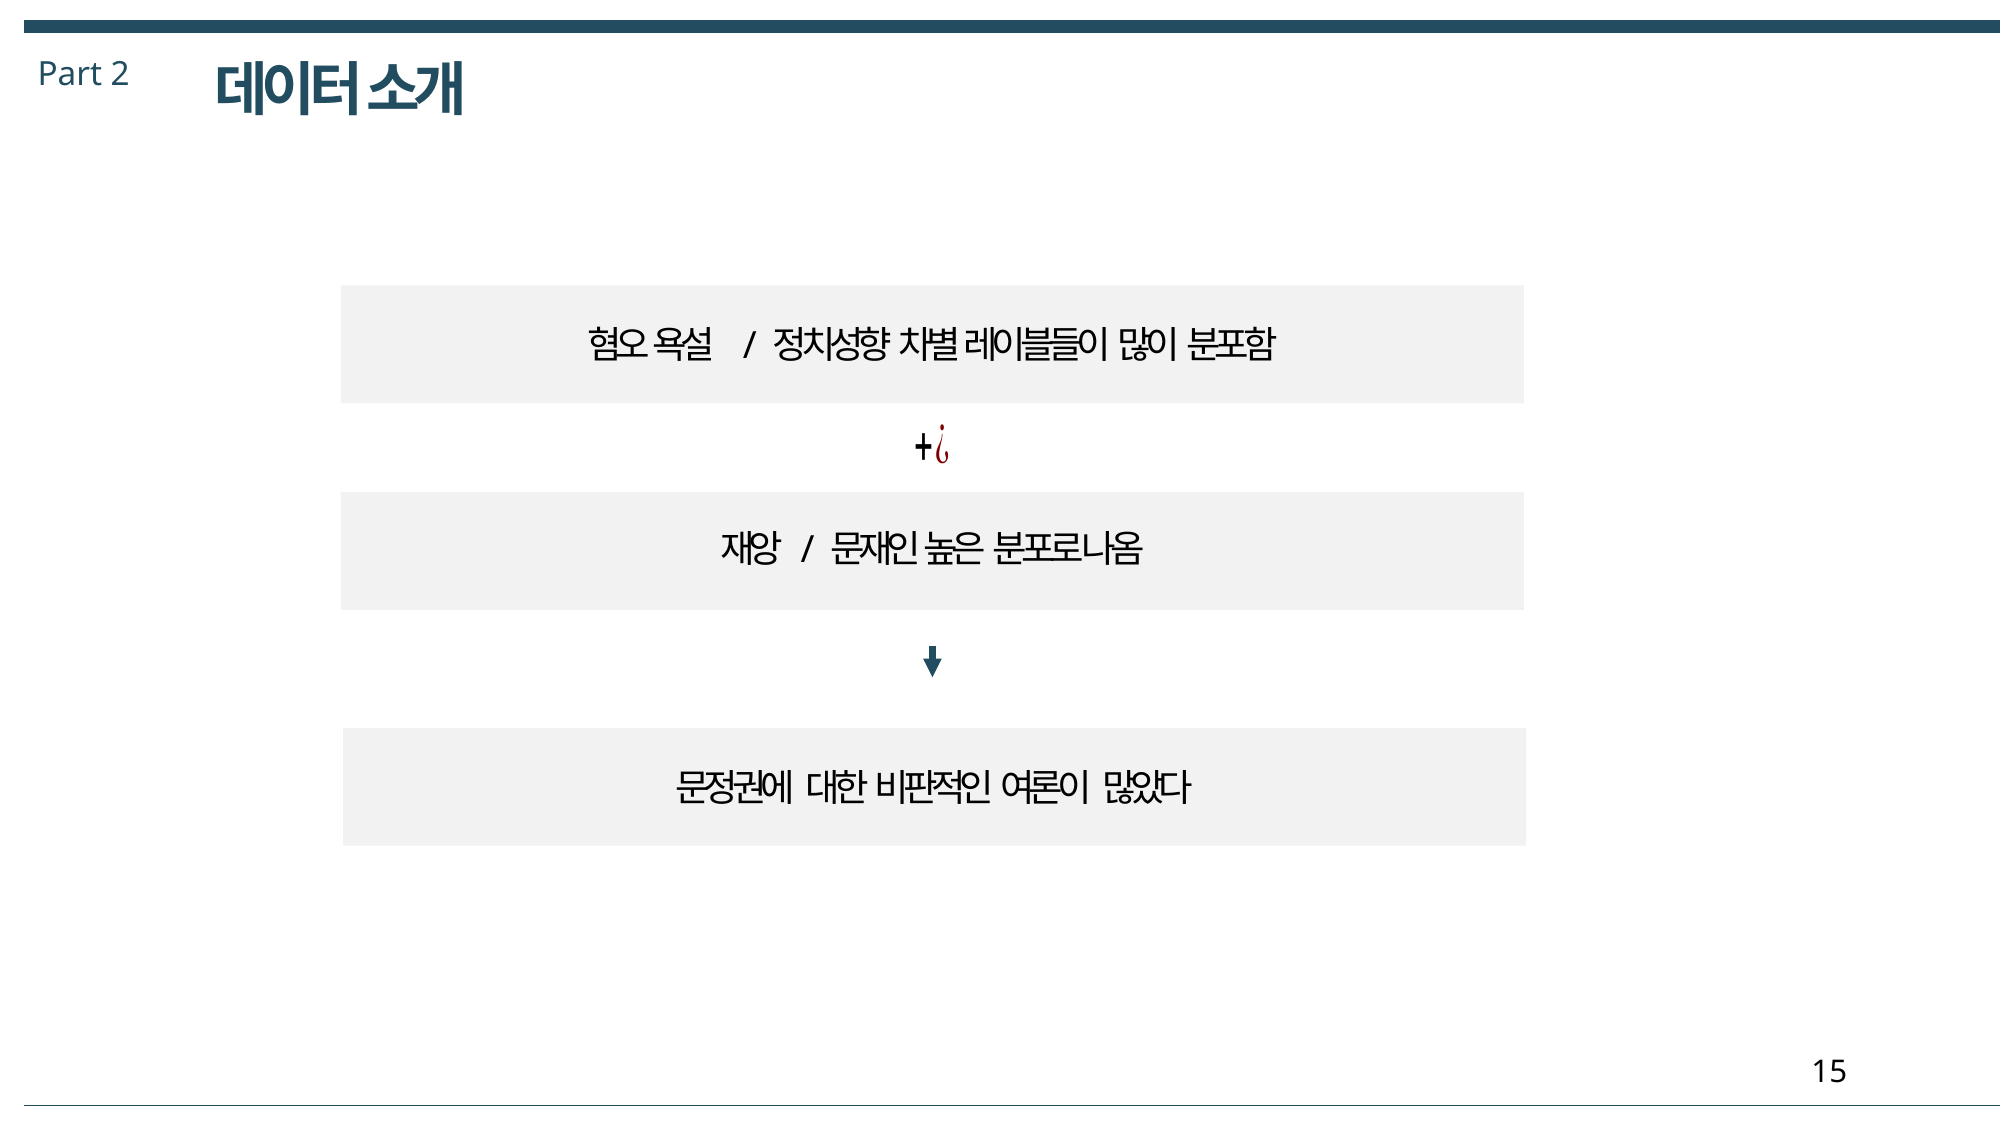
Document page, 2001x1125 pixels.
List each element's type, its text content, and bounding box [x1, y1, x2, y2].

text_box 문정권에 대한 비판적인 여론이 많았다 [343, 756, 1526, 817]
slide_number 15 [1432, 1042, 1863, 1103]
text_box 데이터 소개 [199, 44, 483, 130]
text_box 혐오 욕설 / 정치성향 차별 레이블들이 많이 분포함 [340, 314, 1524, 374]
text_box [340, 491, 1525, 611]
text_box Part 2 [22, 44, 145, 100]
text_box [342, 727, 1527, 847]
text_box [340, 284, 1525, 404]
text_box 재앙 / 문재인 높은 분포로 나옴 [340, 517, 1524, 578]
